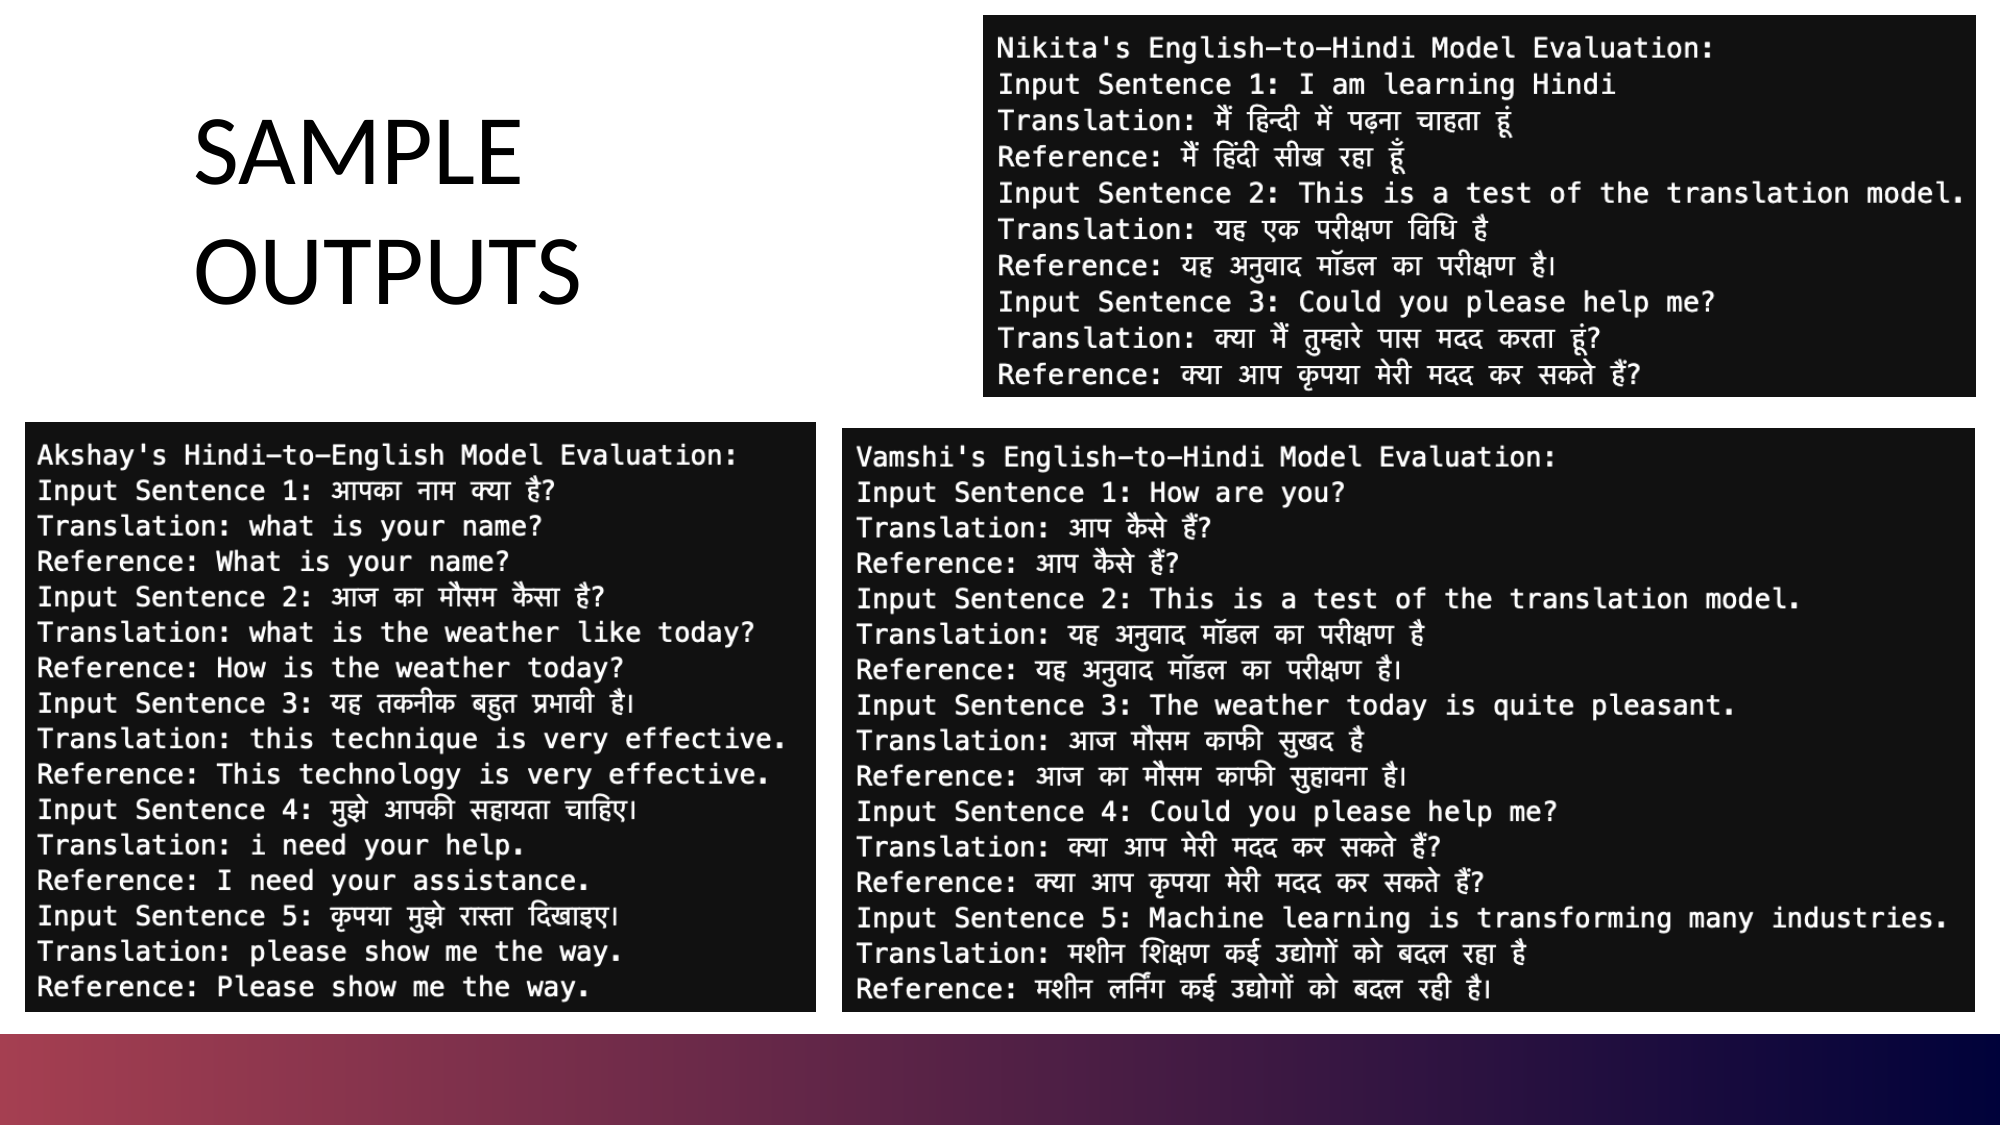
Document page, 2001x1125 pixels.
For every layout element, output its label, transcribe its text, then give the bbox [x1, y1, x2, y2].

picture [983, 14, 1976, 398]
text_box SAMPLE OUTPUTS [178, 77, 663, 332]
picture [842, 427, 1975, 1013]
text_box [0, 1033, 2000, 1125]
picture [25, 421, 816, 1013]
